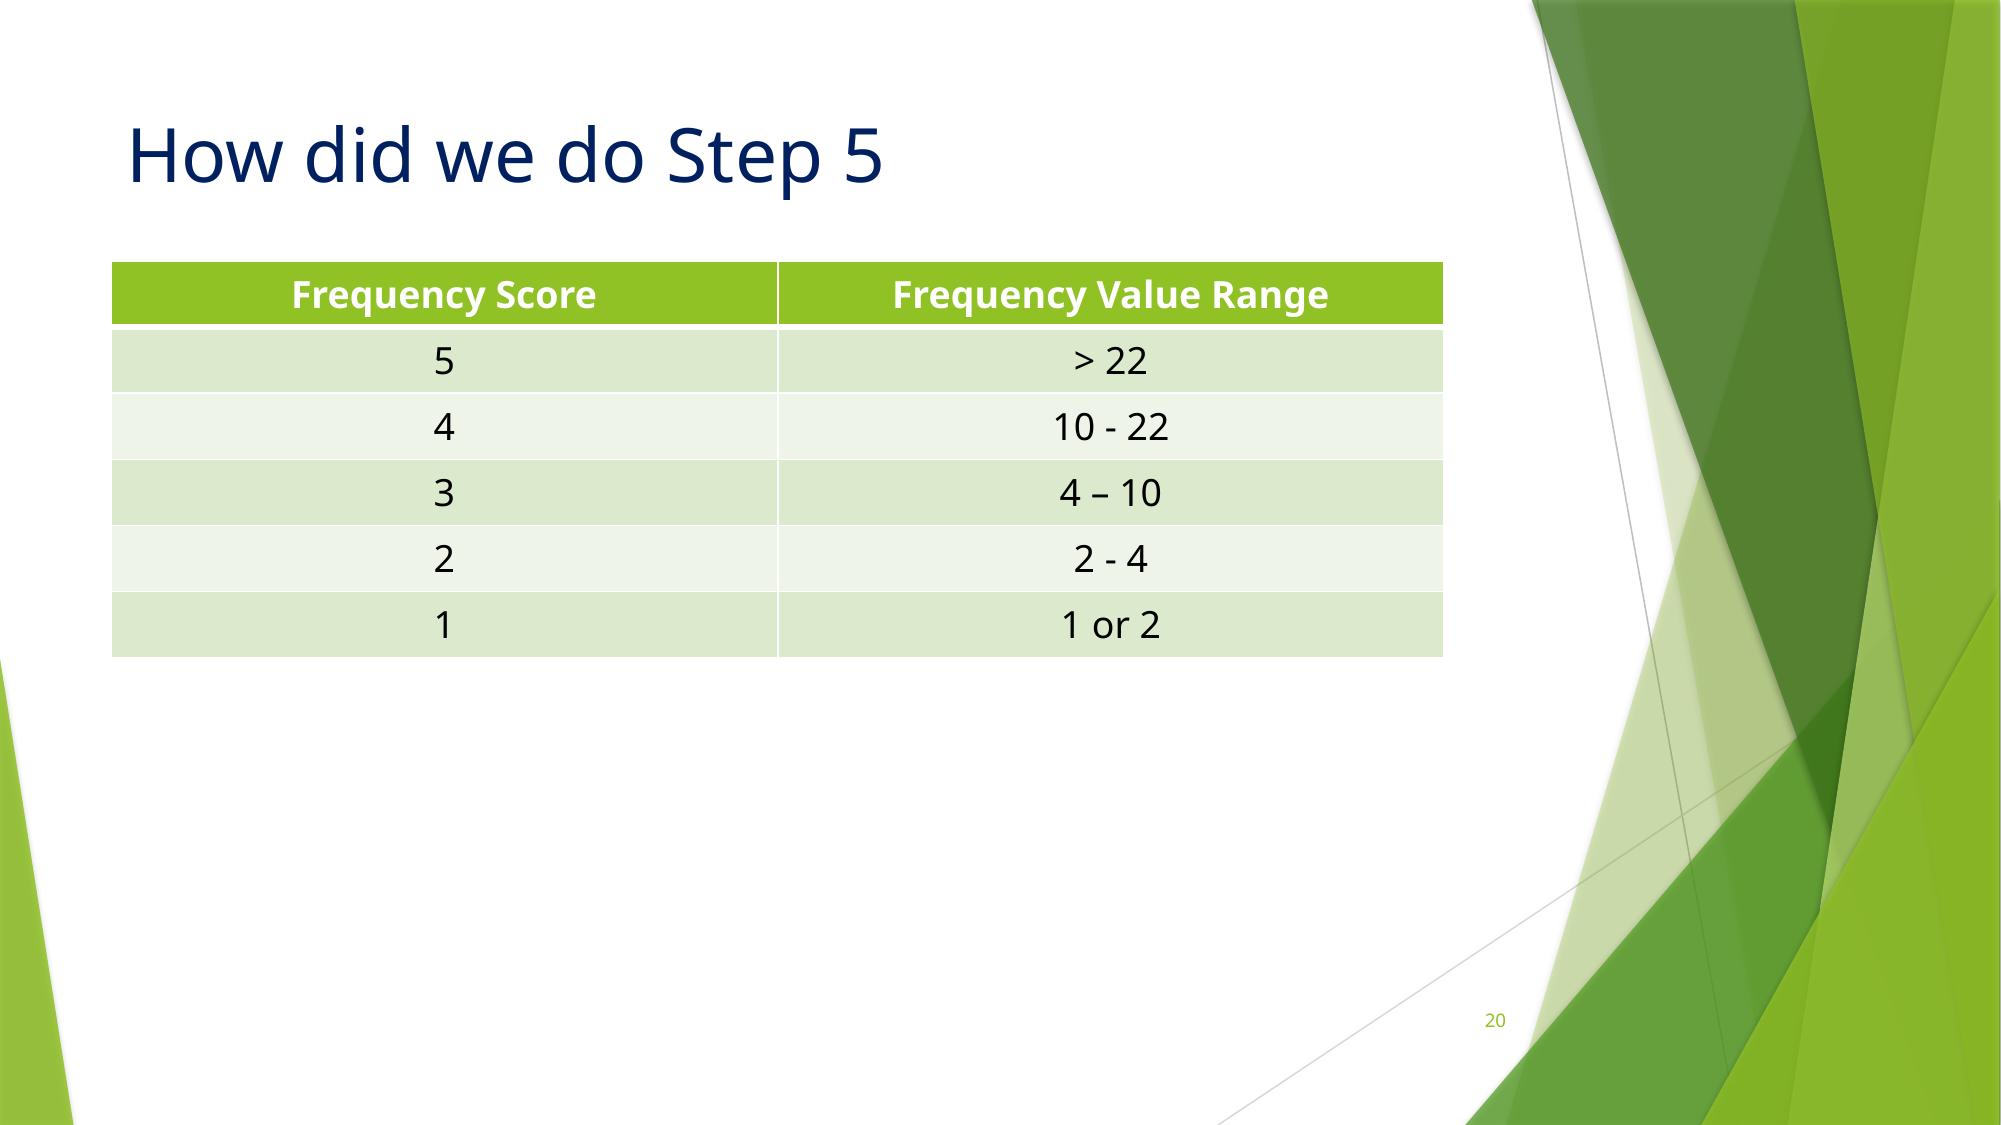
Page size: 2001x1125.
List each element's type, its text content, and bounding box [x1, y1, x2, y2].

table_cell 3 [112, 460, 777, 525]
title How did we do Step 5 [111, 99, 1522, 317]
slide_number 20 [1409, 991, 1522, 1051]
table_cell 2 - 4 [779, 526, 1443, 591]
table_header Frequency Value Range [779, 262, 1443, 324]
table_cell 2 [112, 526, 777, 591]
table_cell > 22 [779, 330, 1443, 392]
table_cell 10 - 22 [779, 394, 1443, 459]
table_cell 4 – 10 [779, 460, 1443, 525]
table_header Frequency Score [112, 262, 777, 324]
table_cell 1 or 2 [779, 592, 1443, 657]
table_cell 5 [112, 330, 777, 392]
table_cell 1 [112, 592, 777, 657]
table_cell 4 [112, 394, 777, 459]
